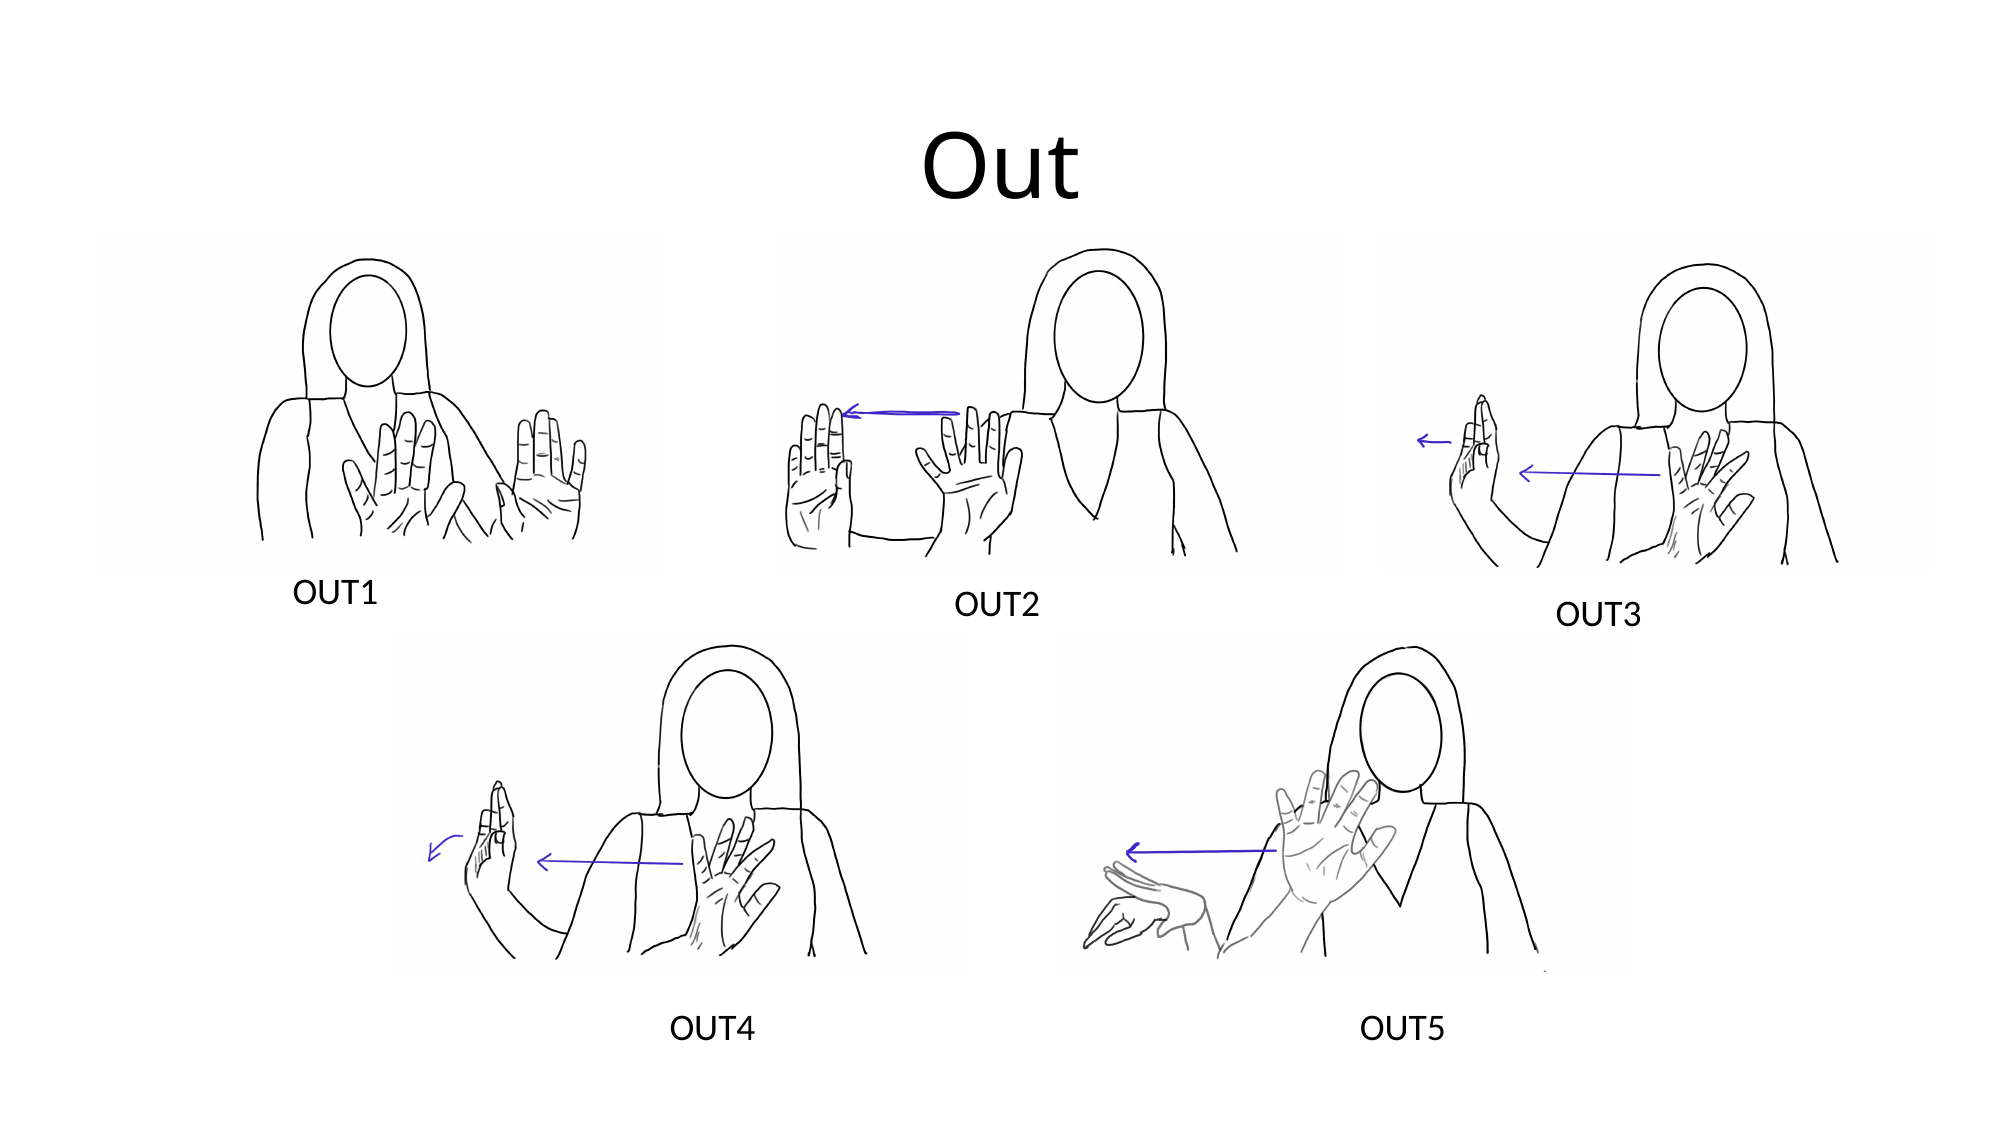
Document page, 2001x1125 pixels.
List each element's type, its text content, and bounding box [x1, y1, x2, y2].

picture [394, 632, 966, 972]
title Out [137, 59, 1863, 278]
picture [98, 232, 660, 572]
text_box OUT5 [1345, 995, 1463, 1055]
text_box OUT1 [277, 572, 395, 620]
picture [1382, 232, 1934, 572]
text_box OUT2 [939, 572, 1057, 632]
picture [1059, 632, 1636, 972]
picture [776, 232, 1346, 572]
text_box OUT4 [654, 995, 772, 1055]
text_box OUT3 [1540, 581, 1658, 642]
